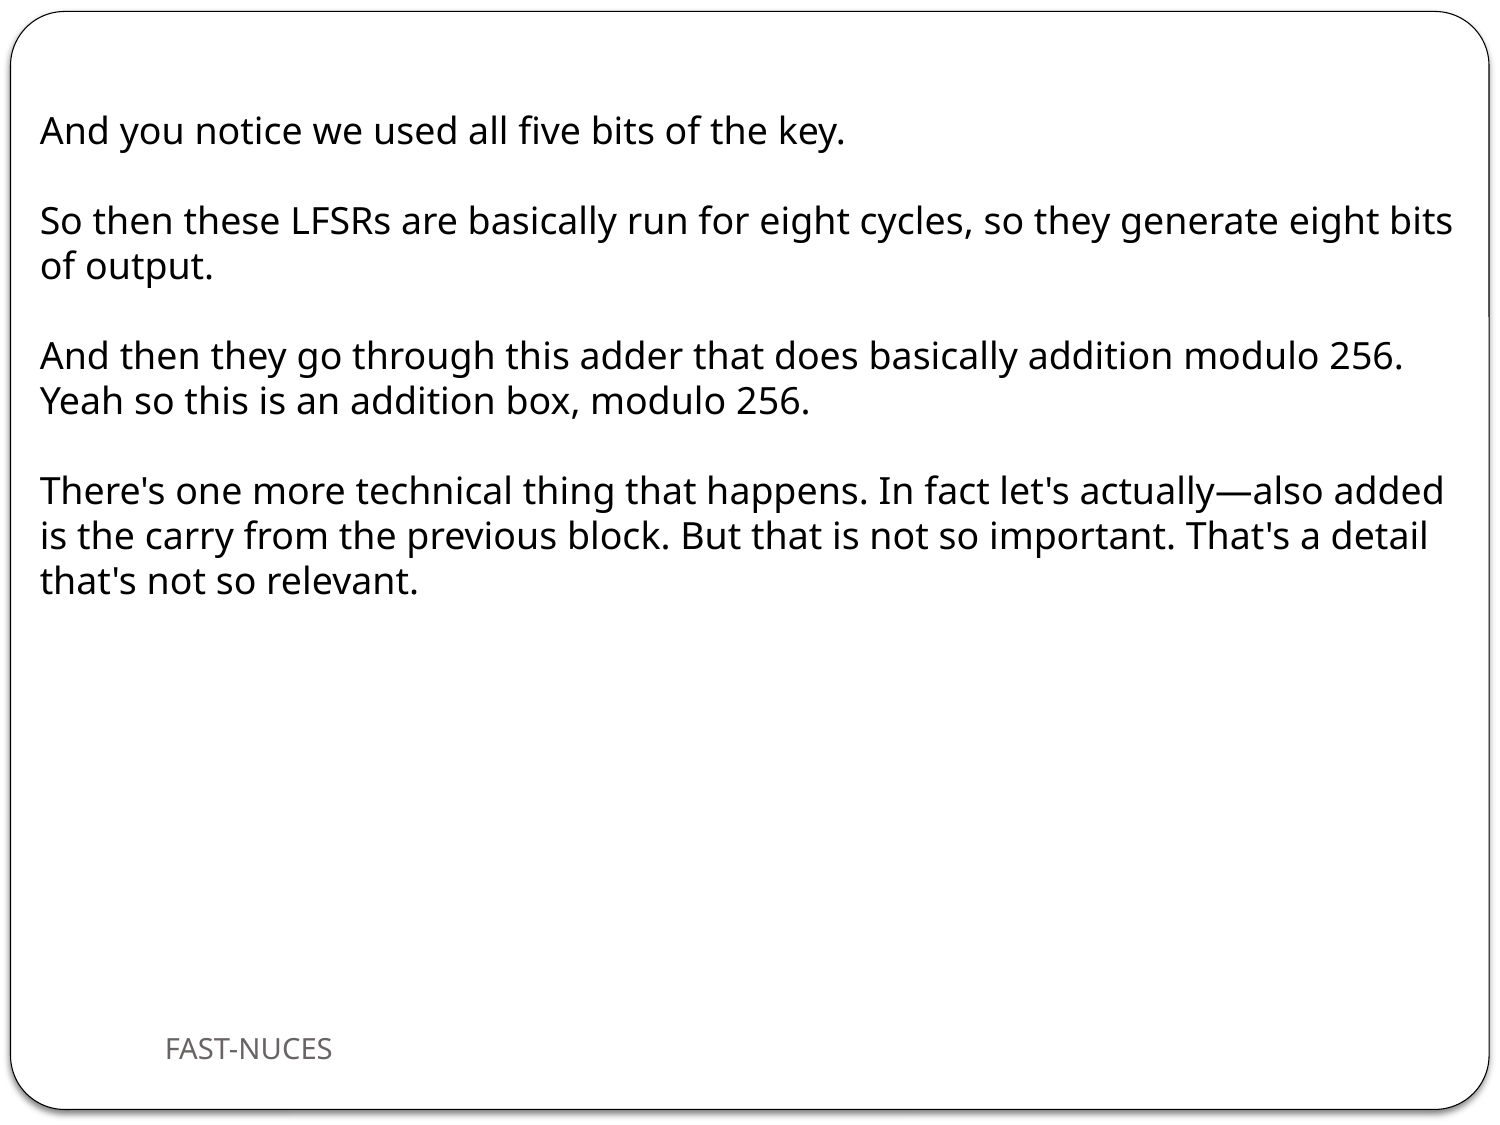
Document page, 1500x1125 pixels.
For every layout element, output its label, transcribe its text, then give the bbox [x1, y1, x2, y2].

text_box And you notice we used all five bits of the key. So then these LFSRs are basically run for eight cycles, so they generate eight bits of output. And then they go through this adder that does basically addition modulo 256. Yeah so this is an addition box, modulo 256. There's one more technical thing that happens. In fact let's actually—also added is the carry from the previous block. But that is not so important. That's a detail that's not so relevant. [24, 99, 1475, 610]
footer FAST-NUCES [150, 1012, 800, 1088]
